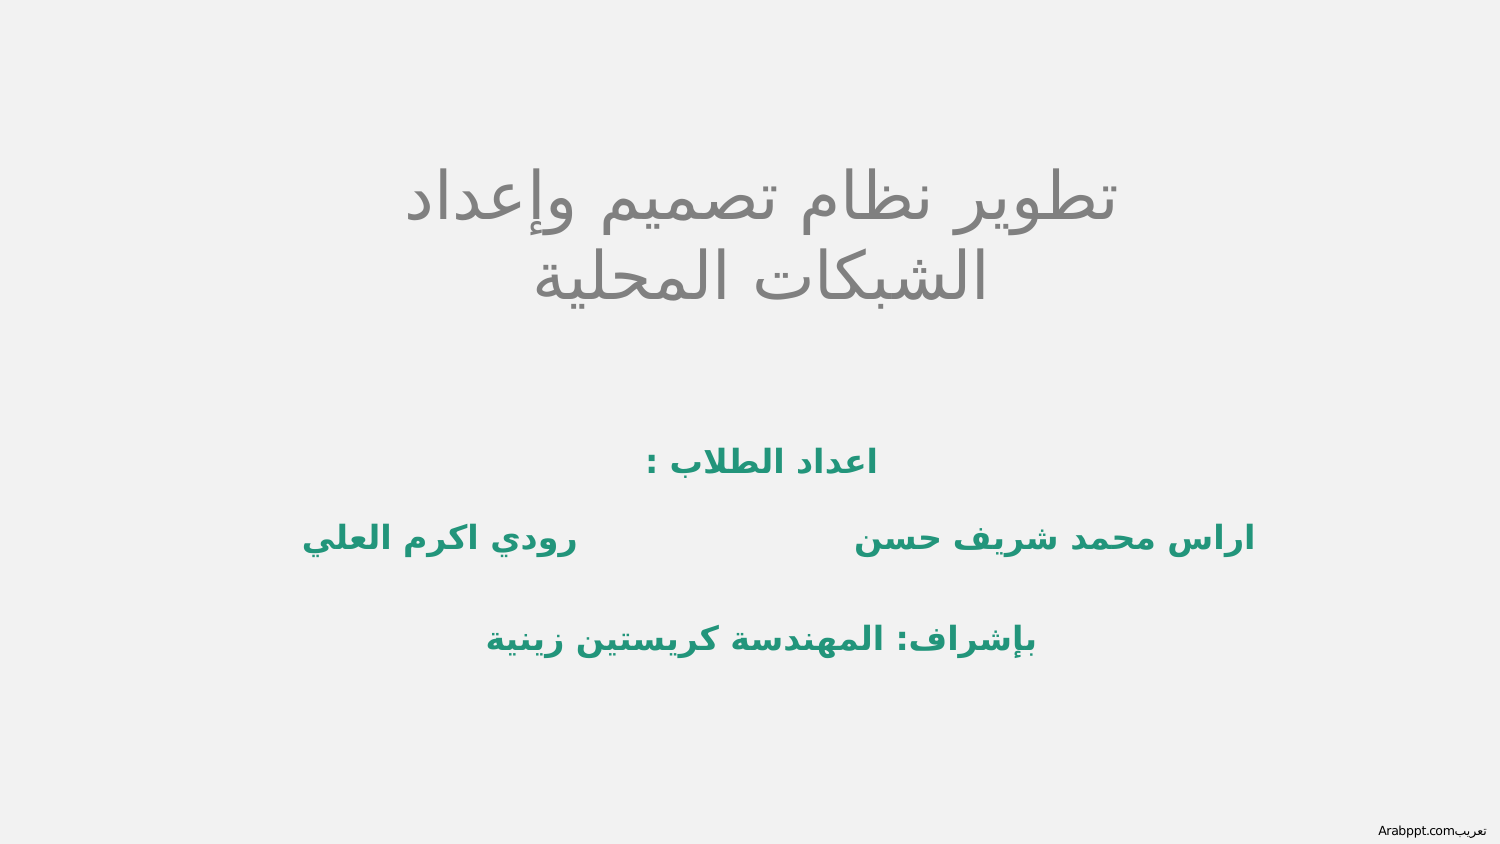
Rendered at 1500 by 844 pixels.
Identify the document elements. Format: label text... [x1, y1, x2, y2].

text_box اراس محمد شريف حسن [761, 509, 1349, 559]
text_box تطوير نظام تصميم وإعداد الشبكات المحلية [285, 138, 1239, 328]
text_box بإشراف: المهندسة كريستين زينية [468, 609, 1055, 660]
text_box اعداد الطلاب : [468, 433, 1055, 483]
text_box رودي اكرم العلي [146, 509, 734, 559]
